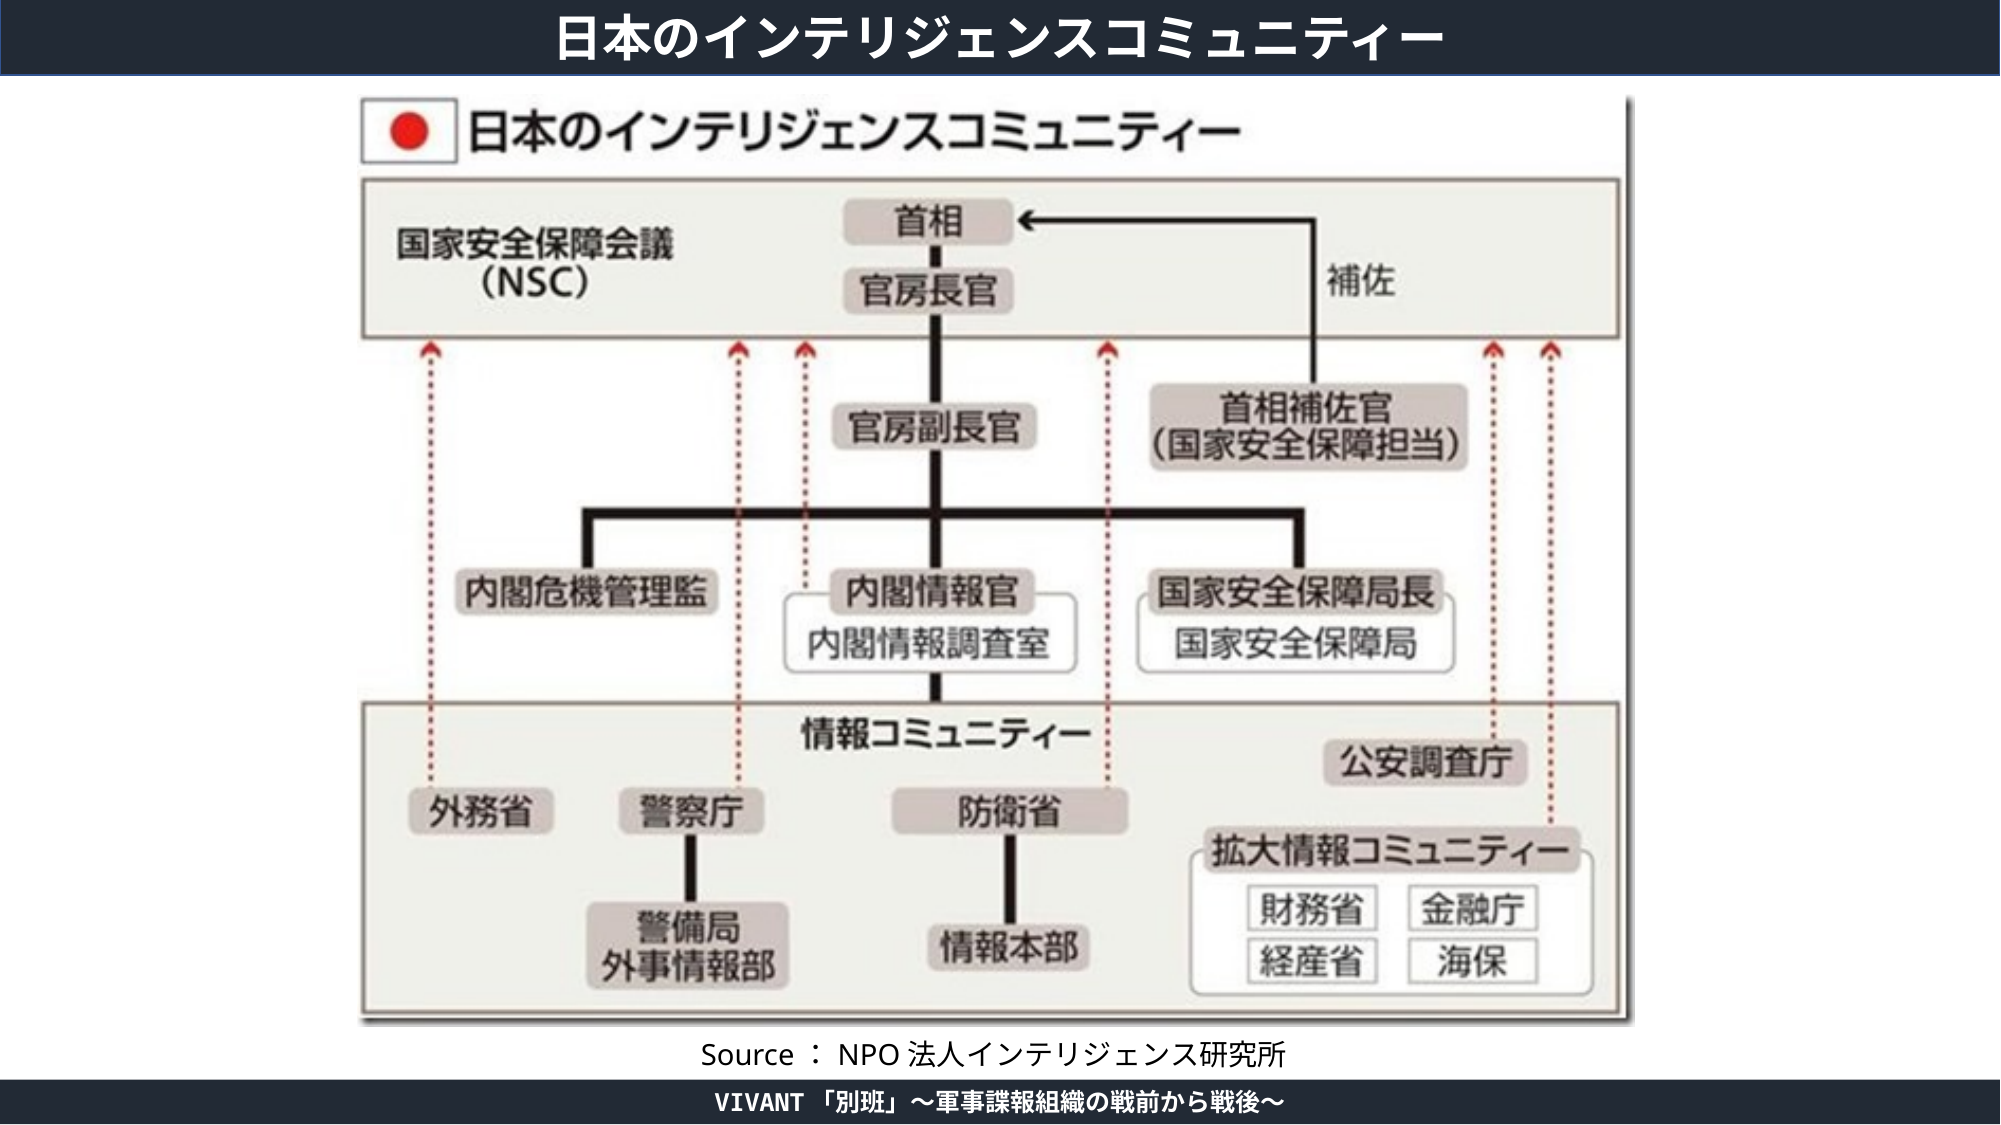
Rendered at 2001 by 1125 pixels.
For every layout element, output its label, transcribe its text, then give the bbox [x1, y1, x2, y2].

text_box Source：NPO法人インテリジェンス研究所 [493, 1029, 1495, 1079]
text_box 日本のインテリジェンスコミュニティー [0, 0, 2000, 76]
text_box VIVANT「別班」～軍事諜報組織の戦前から戦後～ [0, 1079, 2000, 1125]
picture [357, 94, 1635, 1028]
